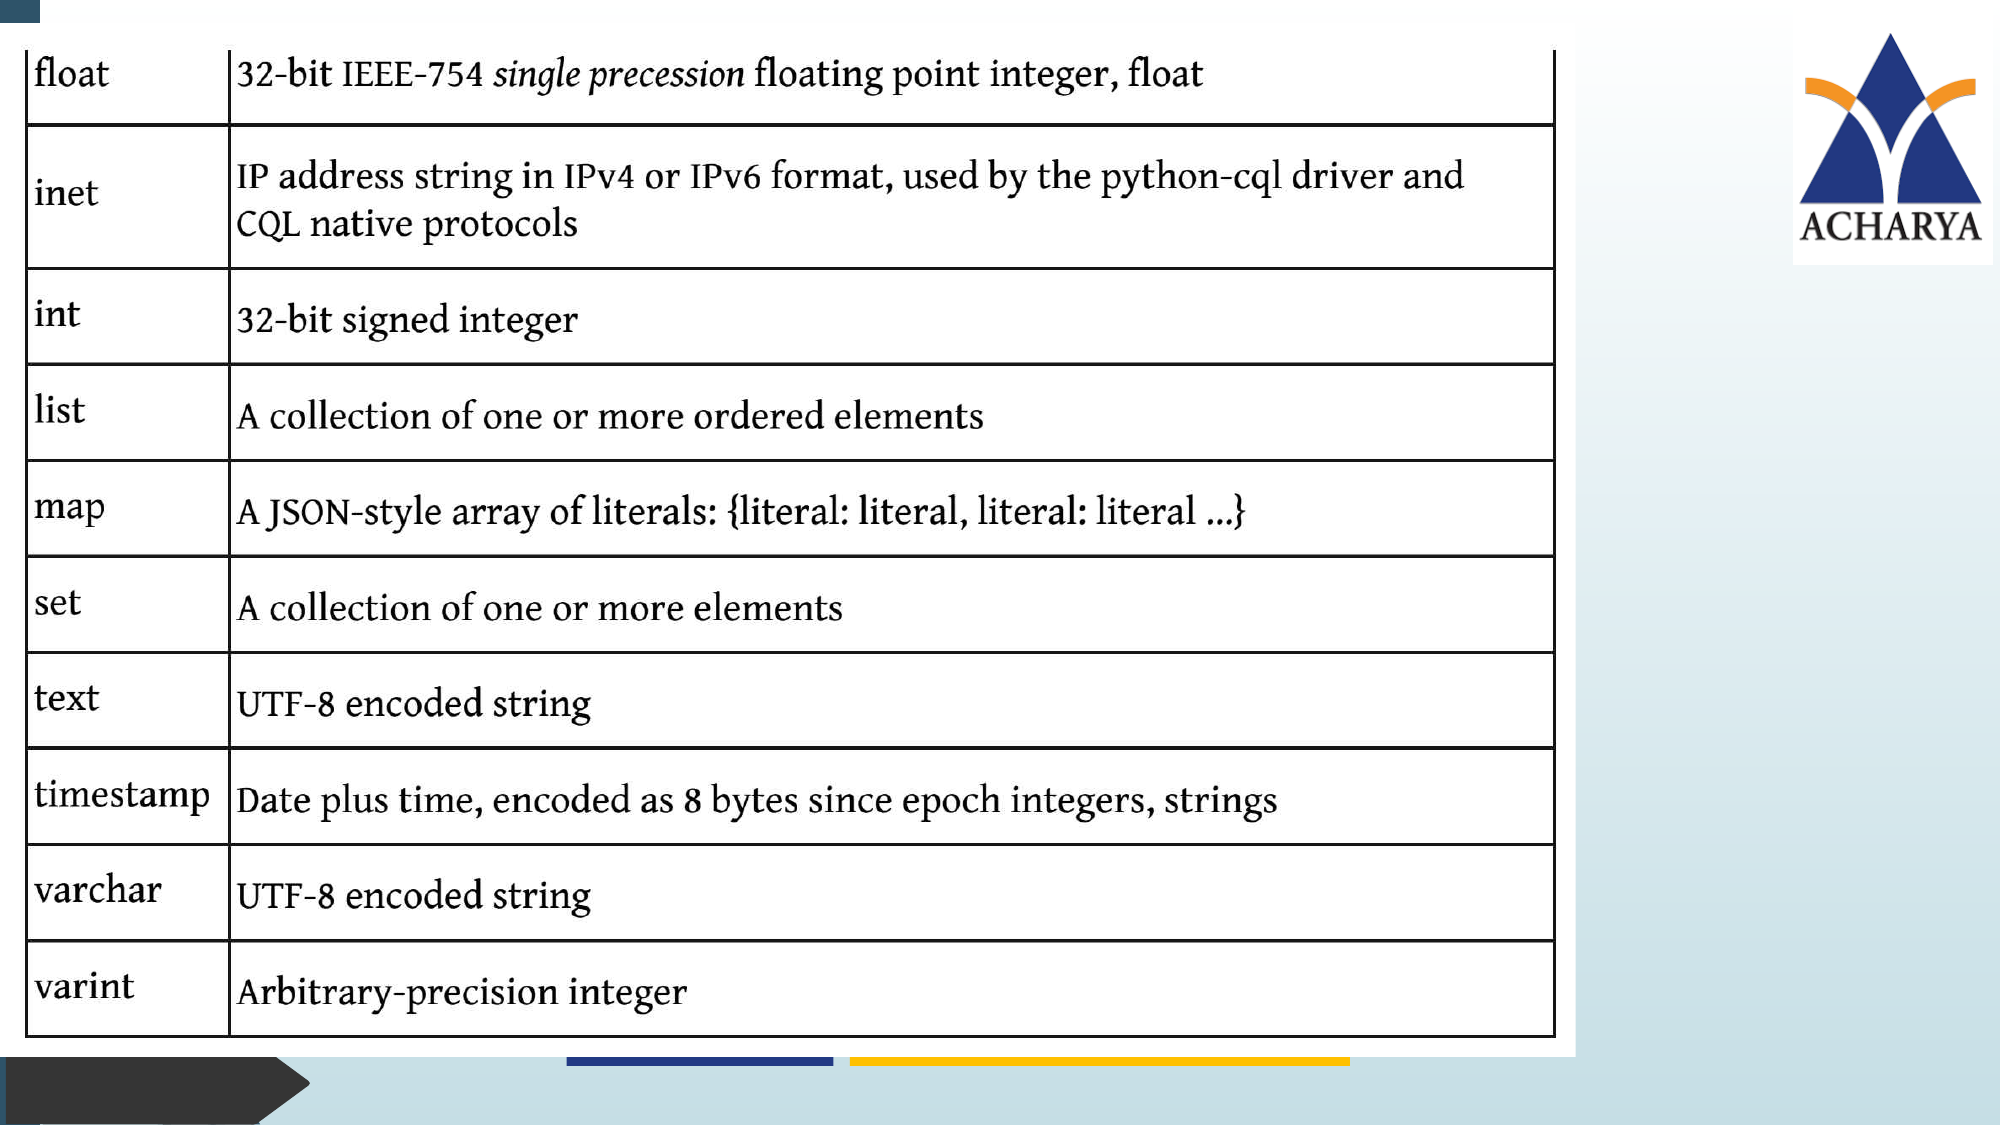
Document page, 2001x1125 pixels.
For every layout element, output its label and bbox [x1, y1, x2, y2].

list [0, 22, 1576, 1057]
